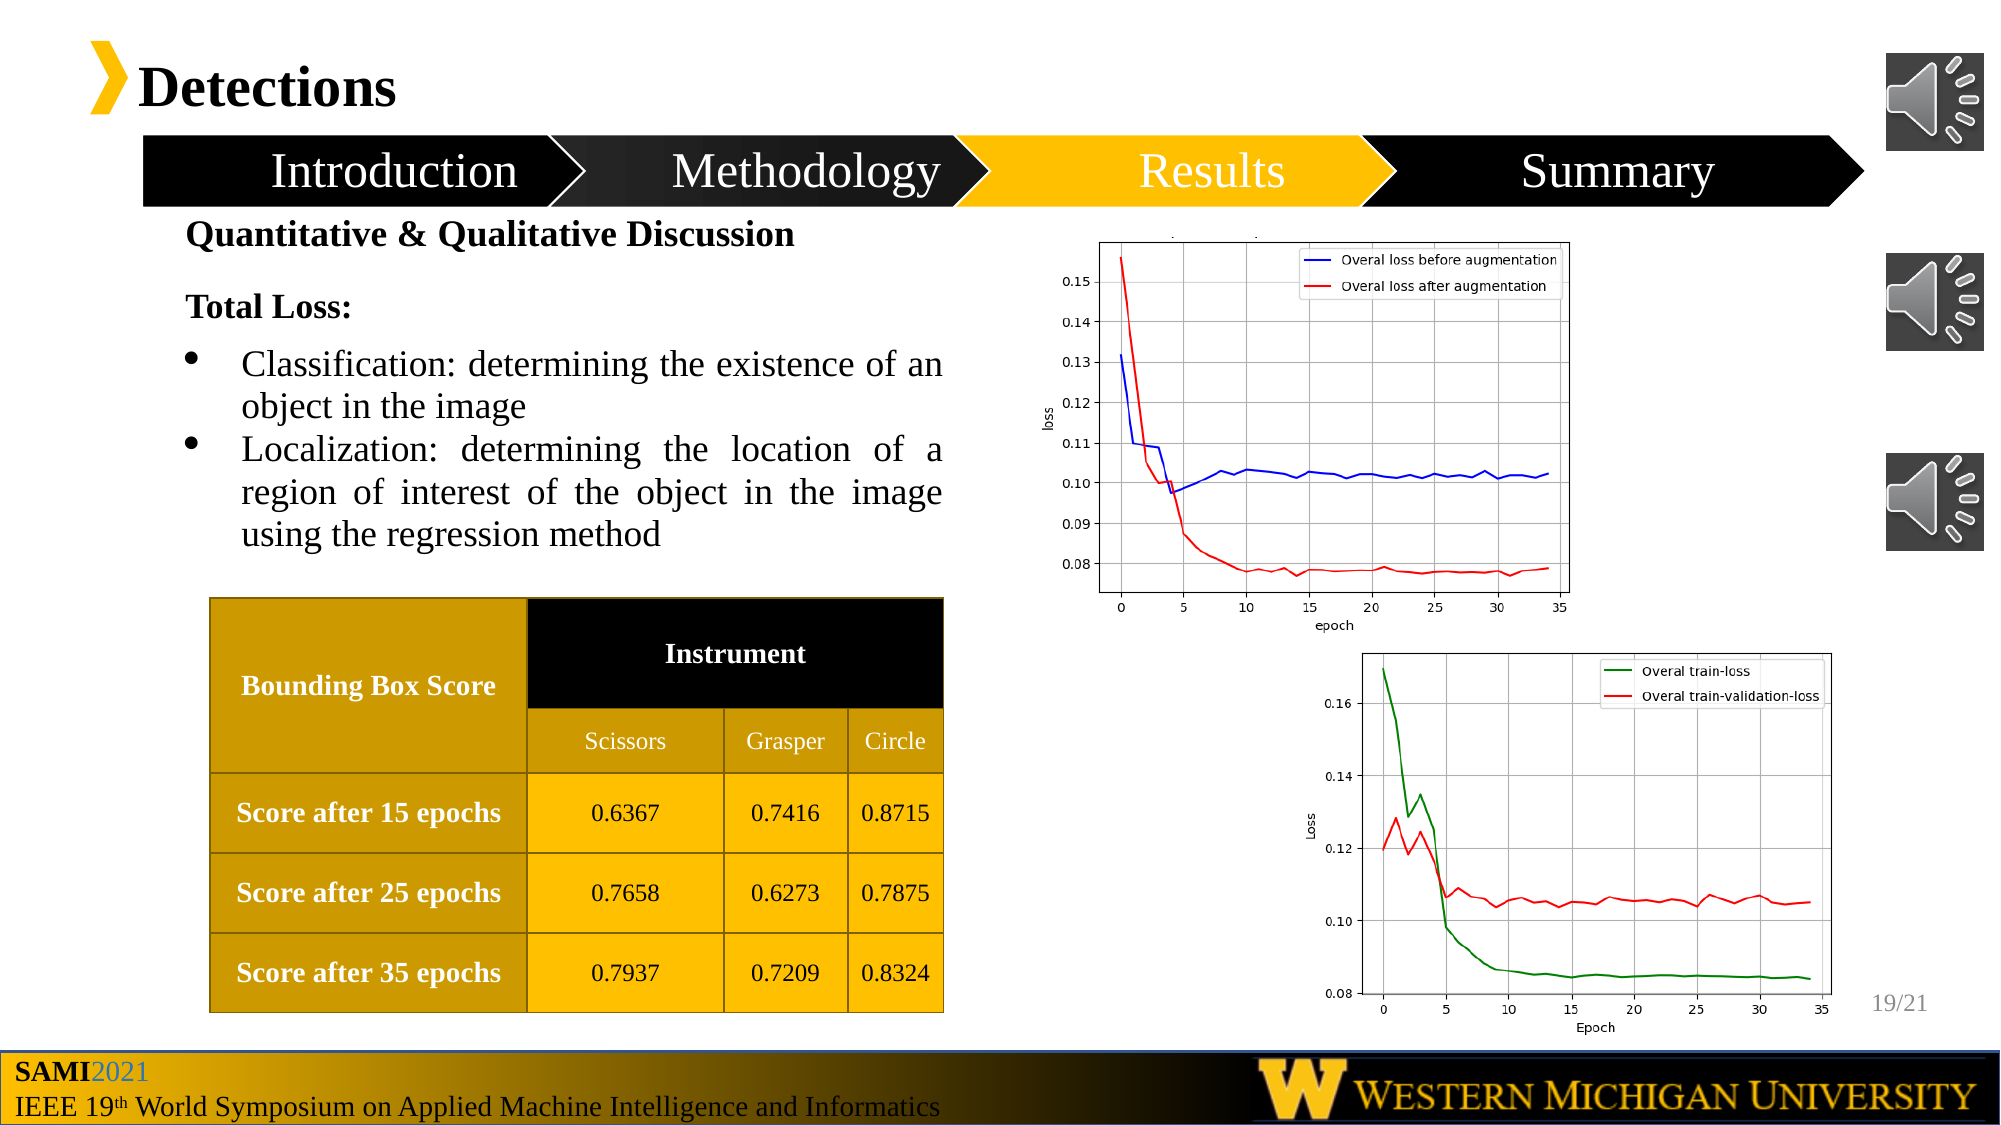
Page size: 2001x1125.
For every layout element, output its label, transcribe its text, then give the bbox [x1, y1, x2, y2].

table_cell 0.7416 [725, 774, 847, 852]
list Quantitative & Qualitative Discussion Total Loss: [170, 221, 1237, 353]
table_cell Score after 25 epochs [211, 854, 526, 932]
table_header Bounding Box Score [211, 599, 526, 772]
table_cell 0.6273 [725, 854, 847, 932]
table_cell 0.8715 [849, 774, 943, 852]
text_box Classification: determining the existence of an object in the image Localization: determining the location of a region of interest of the object in the image using the regression method [170, 334, 959, 563]
table_cell Grasper [725, 709, 847, 772]
picture [1885, 451, 1986, 552]
table_cell 0.7875 [849, 854, 943, 932]
table_cell 0.7658 [528, 854, 723, 932]
picture [1295, 644, 1840, 1043]
table_cell Scissors [528, 709, 723, 772]
picture [1250, 1057, 1986, 1122]
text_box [141, 134, 1867, 208]
table_header Instrument [528, 599, 943, 708]
text_box [1308, 1050, 2000, 1125]
table_cell 0.6367 [528, 774, 723, 852]
picture [1040, 237, 1575, 642]
text_box Detections [123, 40, 670, 126]
table_cell Circle [849, 709, 943, 772]
table_cell 0.7937 [528, 934, 723, 1012]
picture [1885, 52, 1986, 153]
table_cell Score after 35 epochs [211, 934, 526, 1012]
table_cell 0.7209 [725, 934, 847, 1012]
text_box [88, 39, 130, 116]
table_cell Score after 15 epochs [211, 774, 526, 852]
table_cell 0.8324 [849, 934, 943, 1012]
slide_number 19/21 [1840, 959, 2000, 1043]
text_box SAMI2021 IEEE 19th World Symposium on Applied Machine Intelligence and Informatics [0, 1045, 1308, 1125]
picture [1885, 252, 1986, 353]
